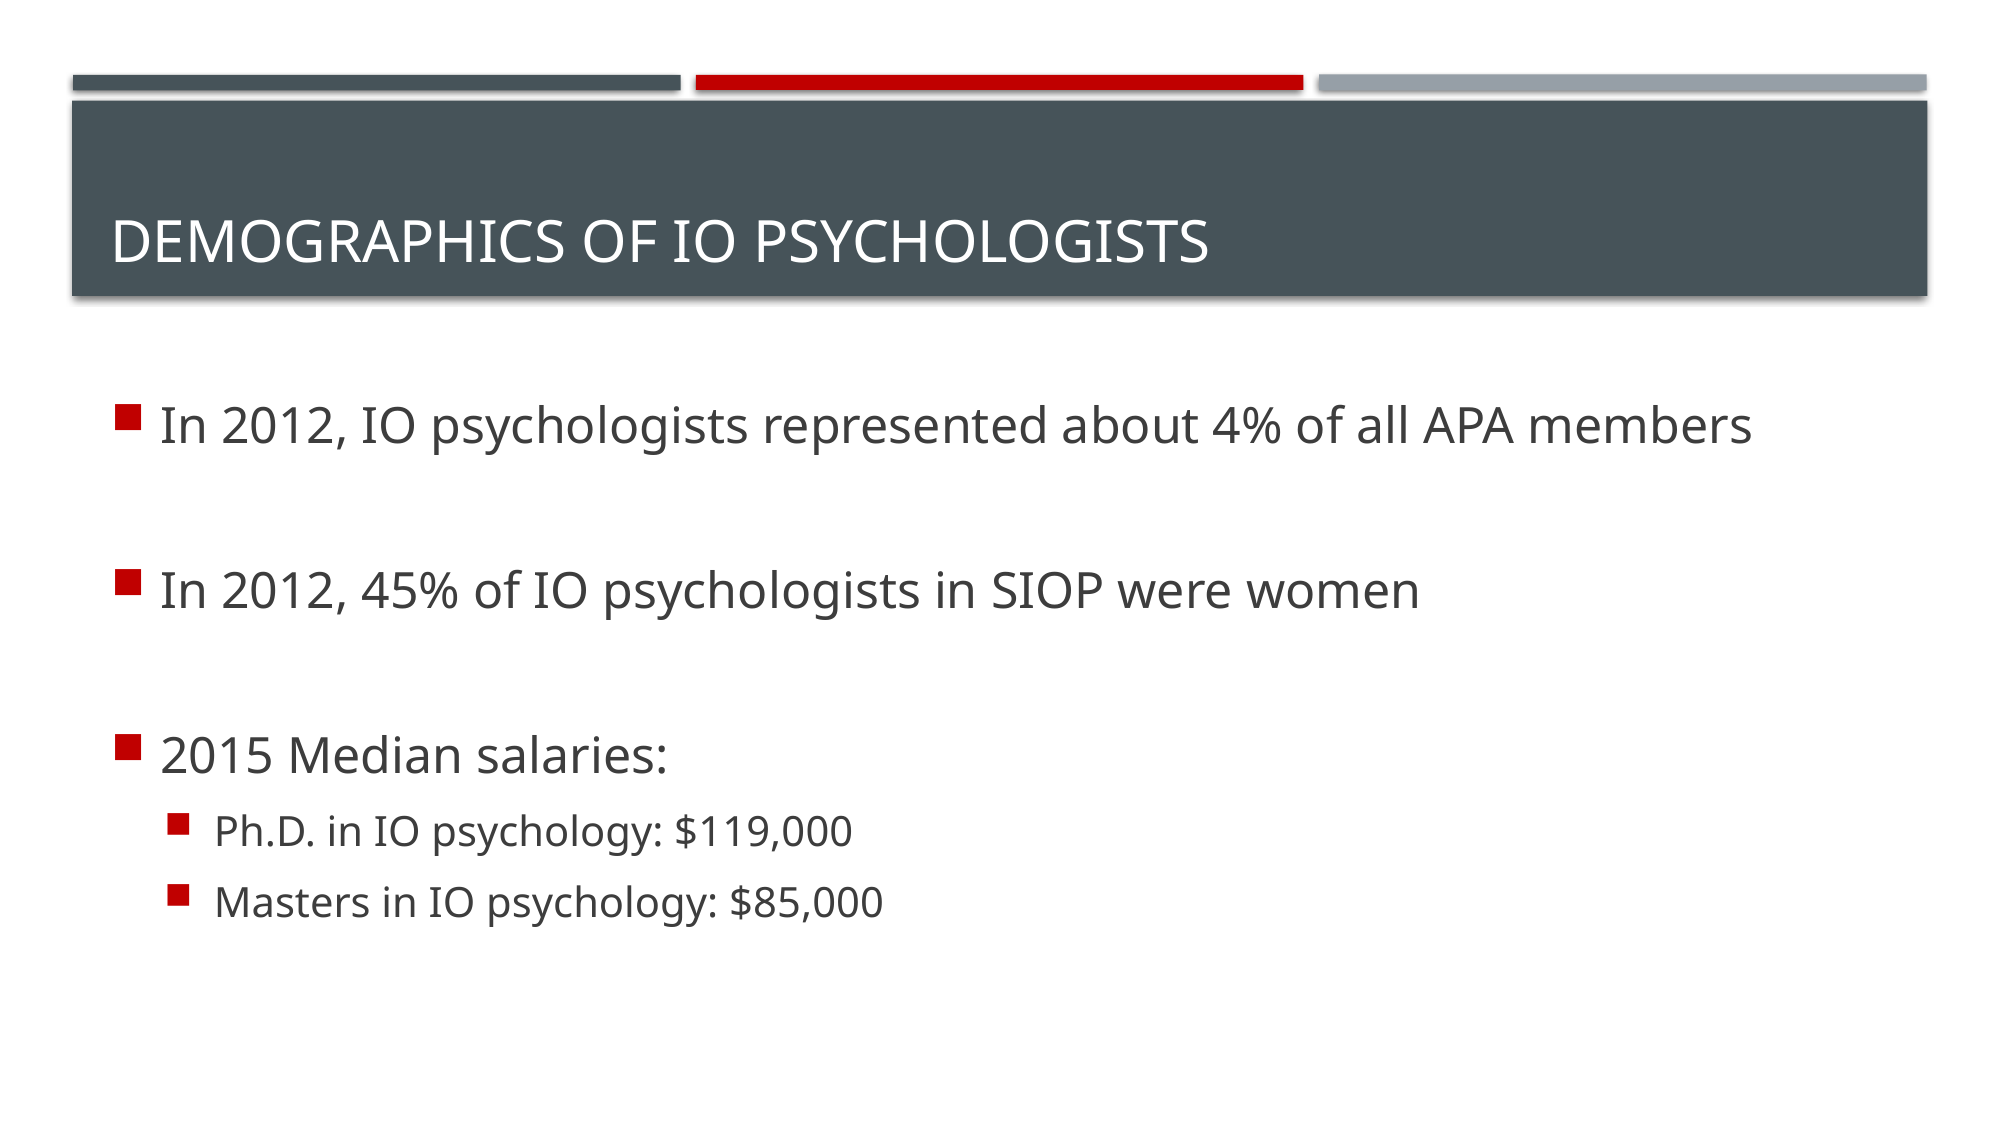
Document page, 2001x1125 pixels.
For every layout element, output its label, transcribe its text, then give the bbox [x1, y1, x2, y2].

title Demographics of IO Psychologists [95, 115, 1905, 282]
list In 2012, IO psychologists represented about 4% of all APA members In 2012, 45% of IO psychologists in SIOP were women 2015 Median salaries: Ph.D. in IO psychology: $119,000 Masters in IO psychology: $85,000 [95, 357, 1905, 962]
